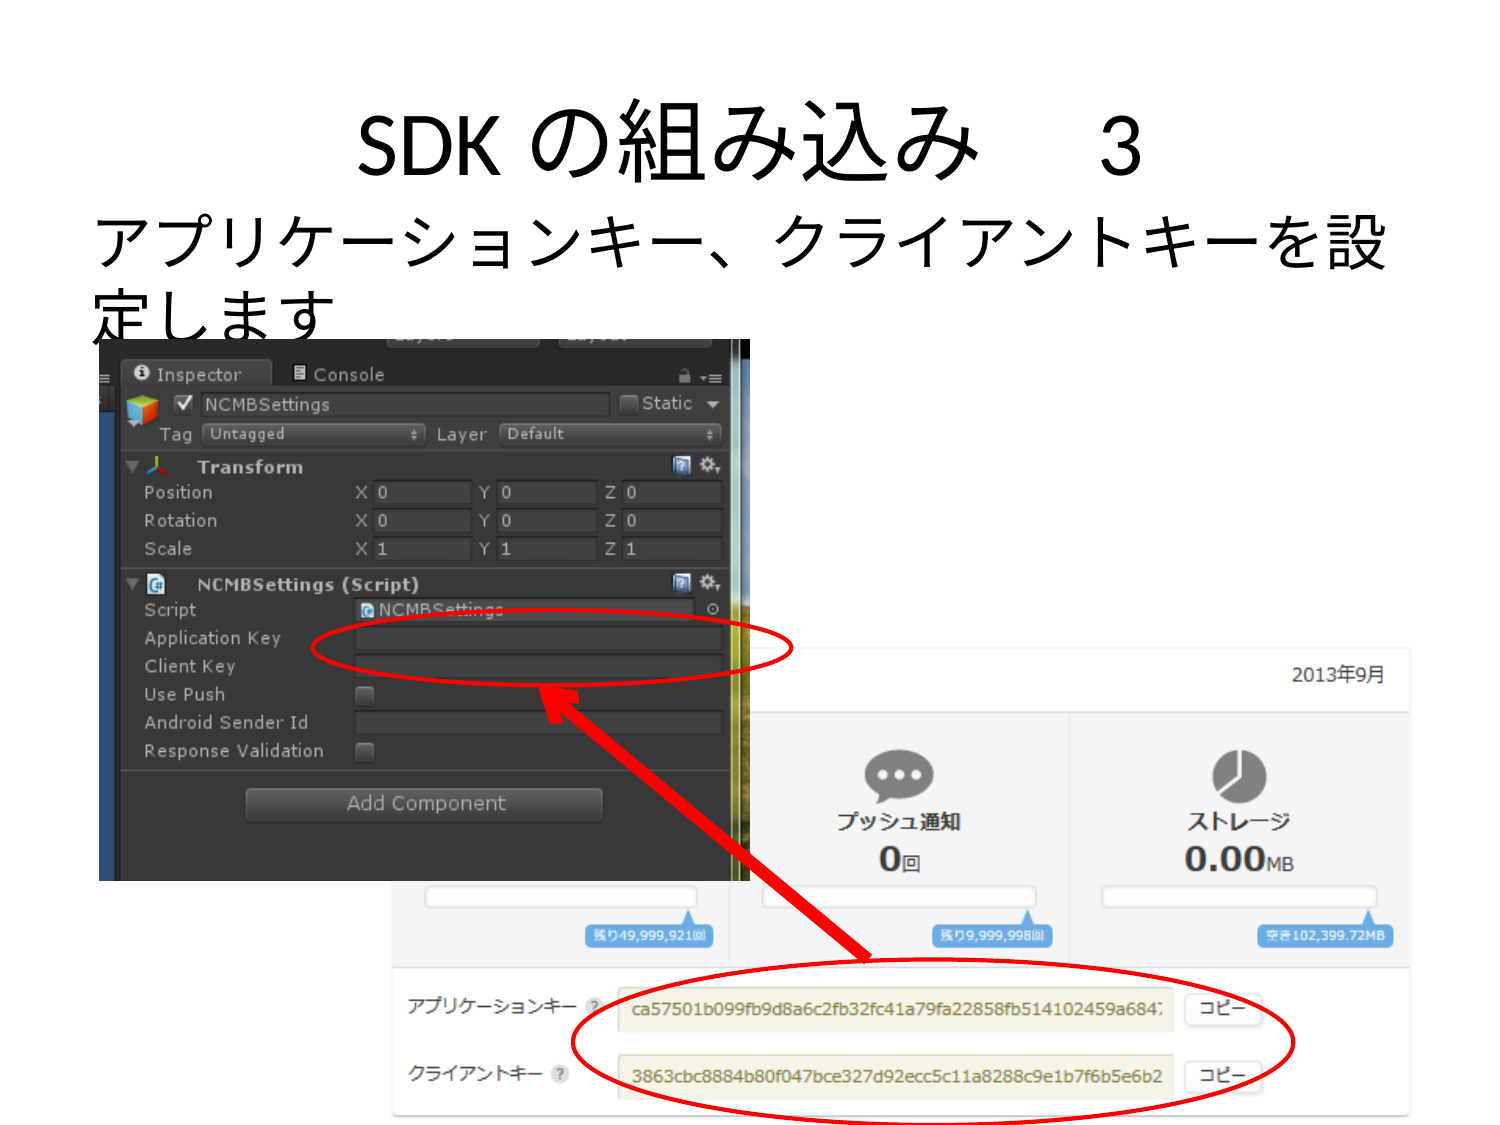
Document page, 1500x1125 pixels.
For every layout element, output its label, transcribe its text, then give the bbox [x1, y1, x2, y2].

list アプリケーションキー、クライアントキーを設定します [75, 196, 1425, 362]
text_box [537, 684, 869, 960]
title SDKの組み込み 3 [75, 45, 1425, 196]
picture [99, 339, 1426, 1125]
text_box [754, 625, 781, 634]
